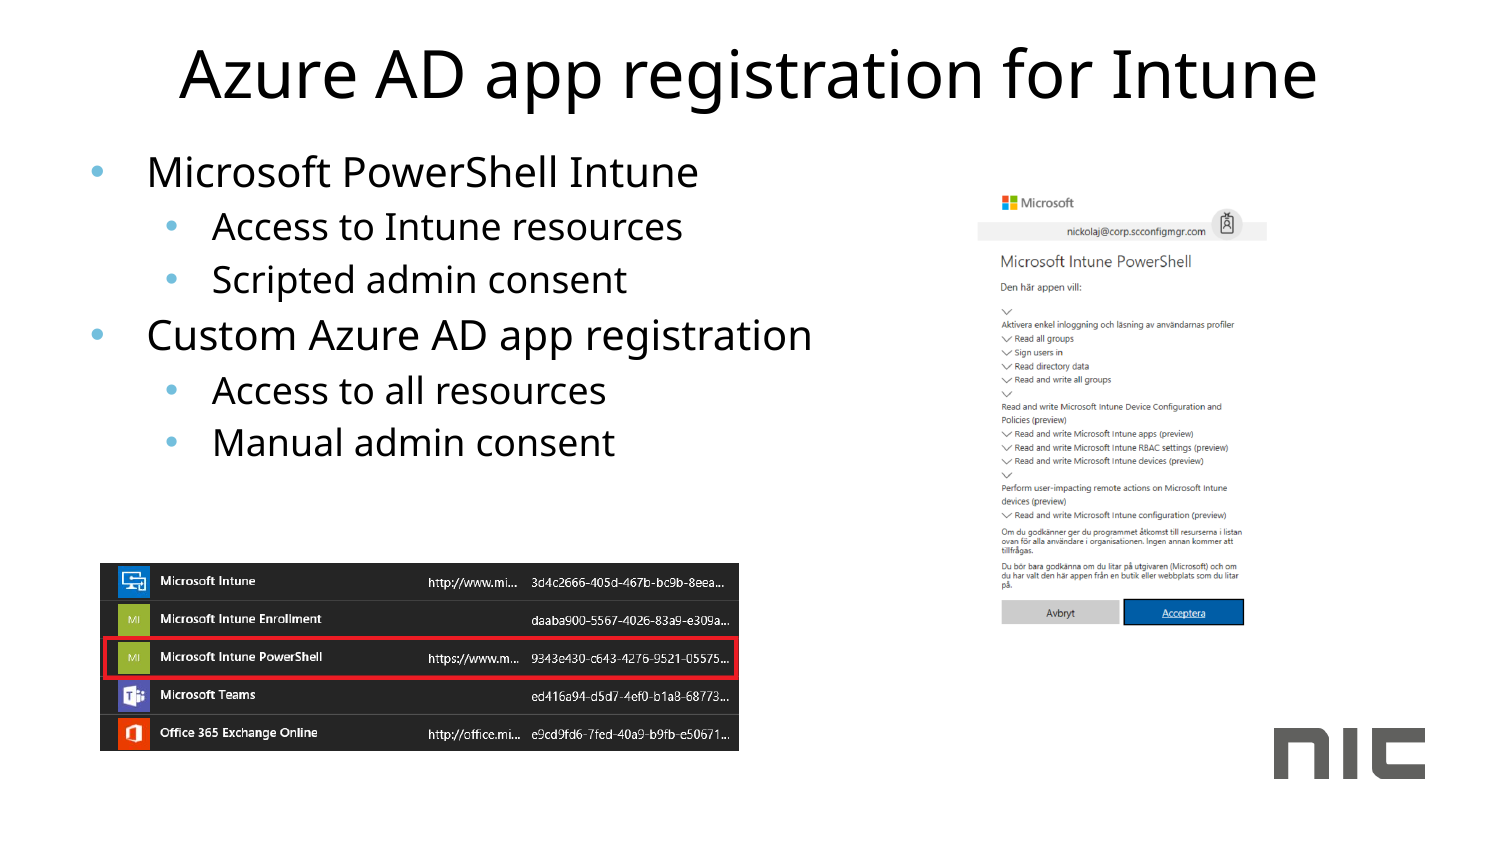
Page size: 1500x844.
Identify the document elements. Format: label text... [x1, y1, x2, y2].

title Azure AD app registration for Intune [75, 16, 1425, 127]
list Microsoft PowerShell Intune Access to Intune resources Scripted admin consent Custom Azure AD app registration Access to all resources Manual admin consent [75, 138, 1425, 694]
picture [974, 185, 1272, 640]
picture [100, 563, 739, 751]
